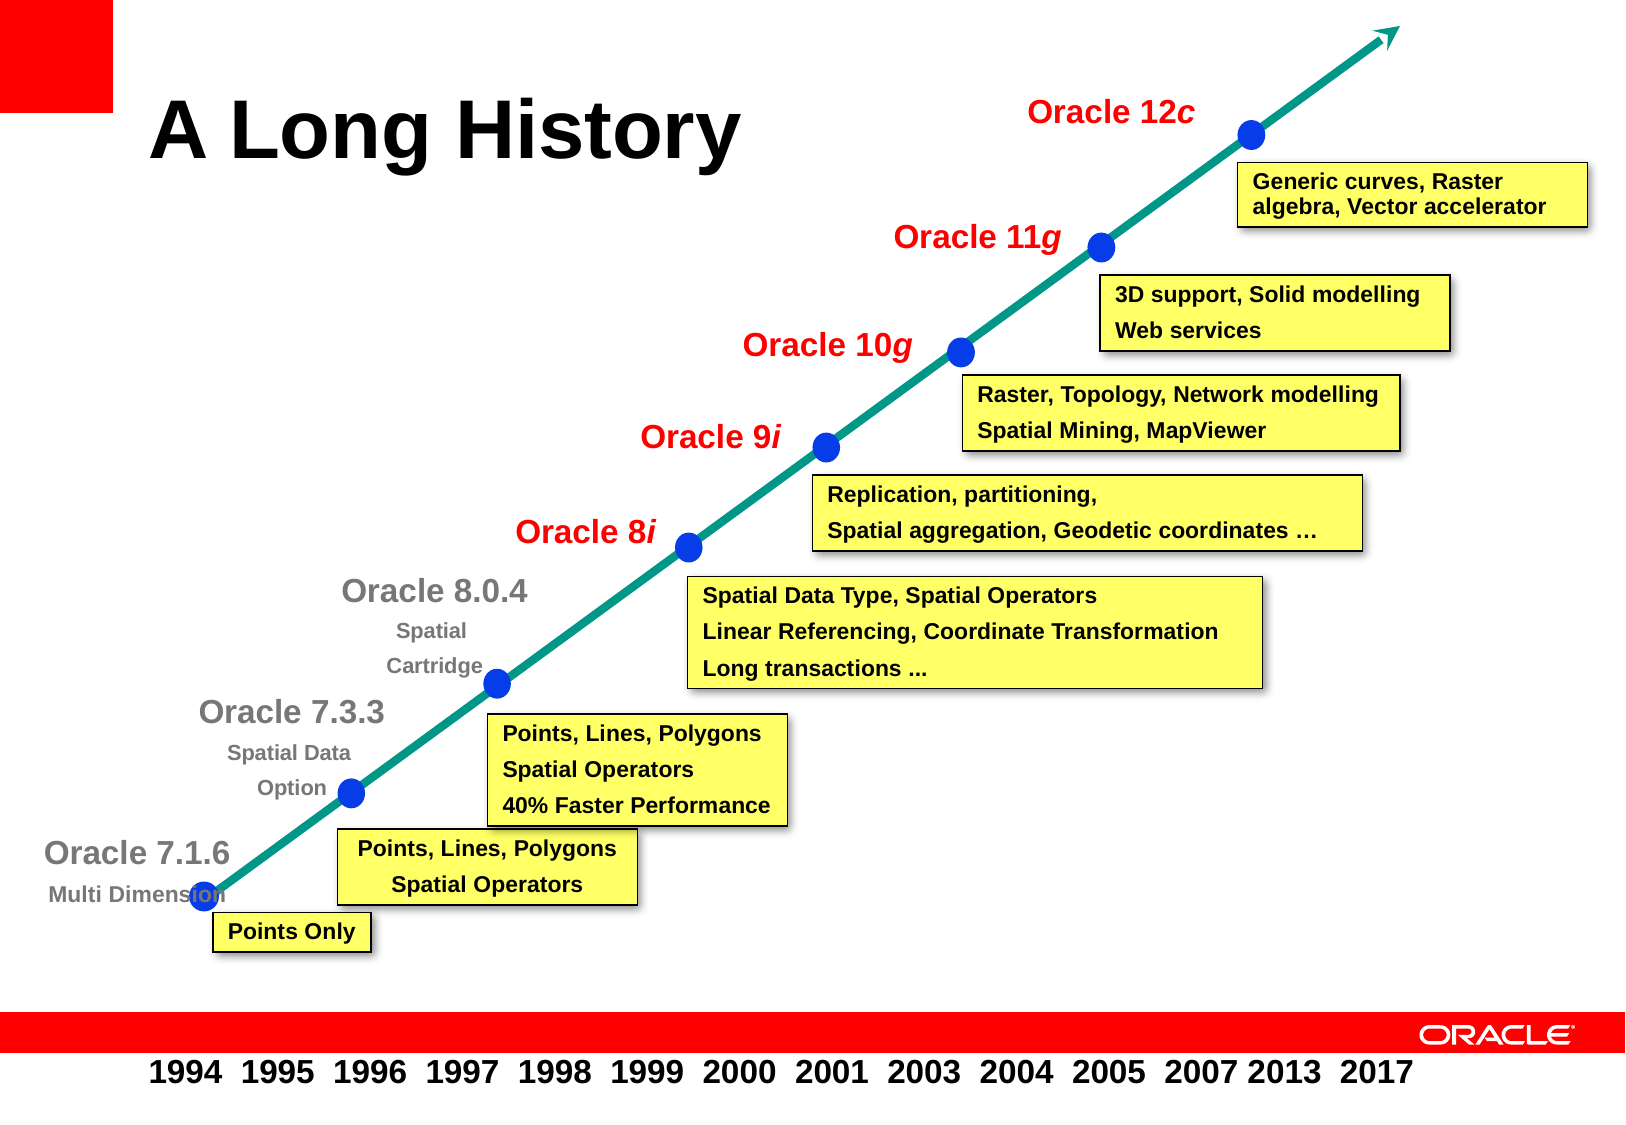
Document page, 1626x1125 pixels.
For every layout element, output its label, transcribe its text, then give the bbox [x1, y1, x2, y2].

title A Long History [137, 37, 755, 214]
text_box 1994 1995 1996 1997 1998 1999 2000 2001 2003 2004 2005 2007 2013 2017 [133, 1047, 1431, 1099]
picture [0, 0, 113, 113]
text_box Oracle 12c [1012, 87, 1220, 139]
text_box Oracle 10g [727, 319, 938, 371]
text_box Oracle 8.0.4 Spatial Cartridge [326, 565, 544, 686]
text_box [483, 686, 511, 699]
text_box [947, 337, 975, 368]
text_box Oracle 8i [500, 507, 672, 559]
text_box 3D support, Solid modelling Web services [1100, 274, 1450, 351]
text_box [812, 432, 841, 463]
text_box [1237, 120, 1266, 150]
text_box Raster, Topology, Network modelling Spatial Mining, MapViewer [962, 374, 1400, 451]
text_box Points, Lines, Polygons Spatial Operators 40% Faster Performance [487, 713, 788, 826]
text_box [675, 532, 703, 563]
text_box Points, Lines, Polygons Spatial Operators [337, 829, 638, 906]
picture [0, 1012, 1625, 1053]
text_box Spatial Data Type, Spatial Operators Linear Referencing, Coordinate Transformation Long transactions ... [687, 576, 1263, 689]
text_box Oracle 7.1.6 Multi Dimension [24, 828, 250, 916]
text_box Oracle 7.3.3 Spatial Data Option [183, 687, 401, 808]
text_box Oracle 9i [625, 412, 806, 464]
text_box [1087, 232, 1116, 263]
text_box Replication, partitioning, Spatial aggregation, Geodetic coordinates … [812, 474, 1363, 551]
text_box Points Only [212, 912, 372, 953]
text_box Generic curves, Raster algebra, Vector accelerator [1237, 162, 1588, 227]
text_box [1386, 25, 1400, 39]
text_box Oracle 11g [878, 212, 1087, 264]
